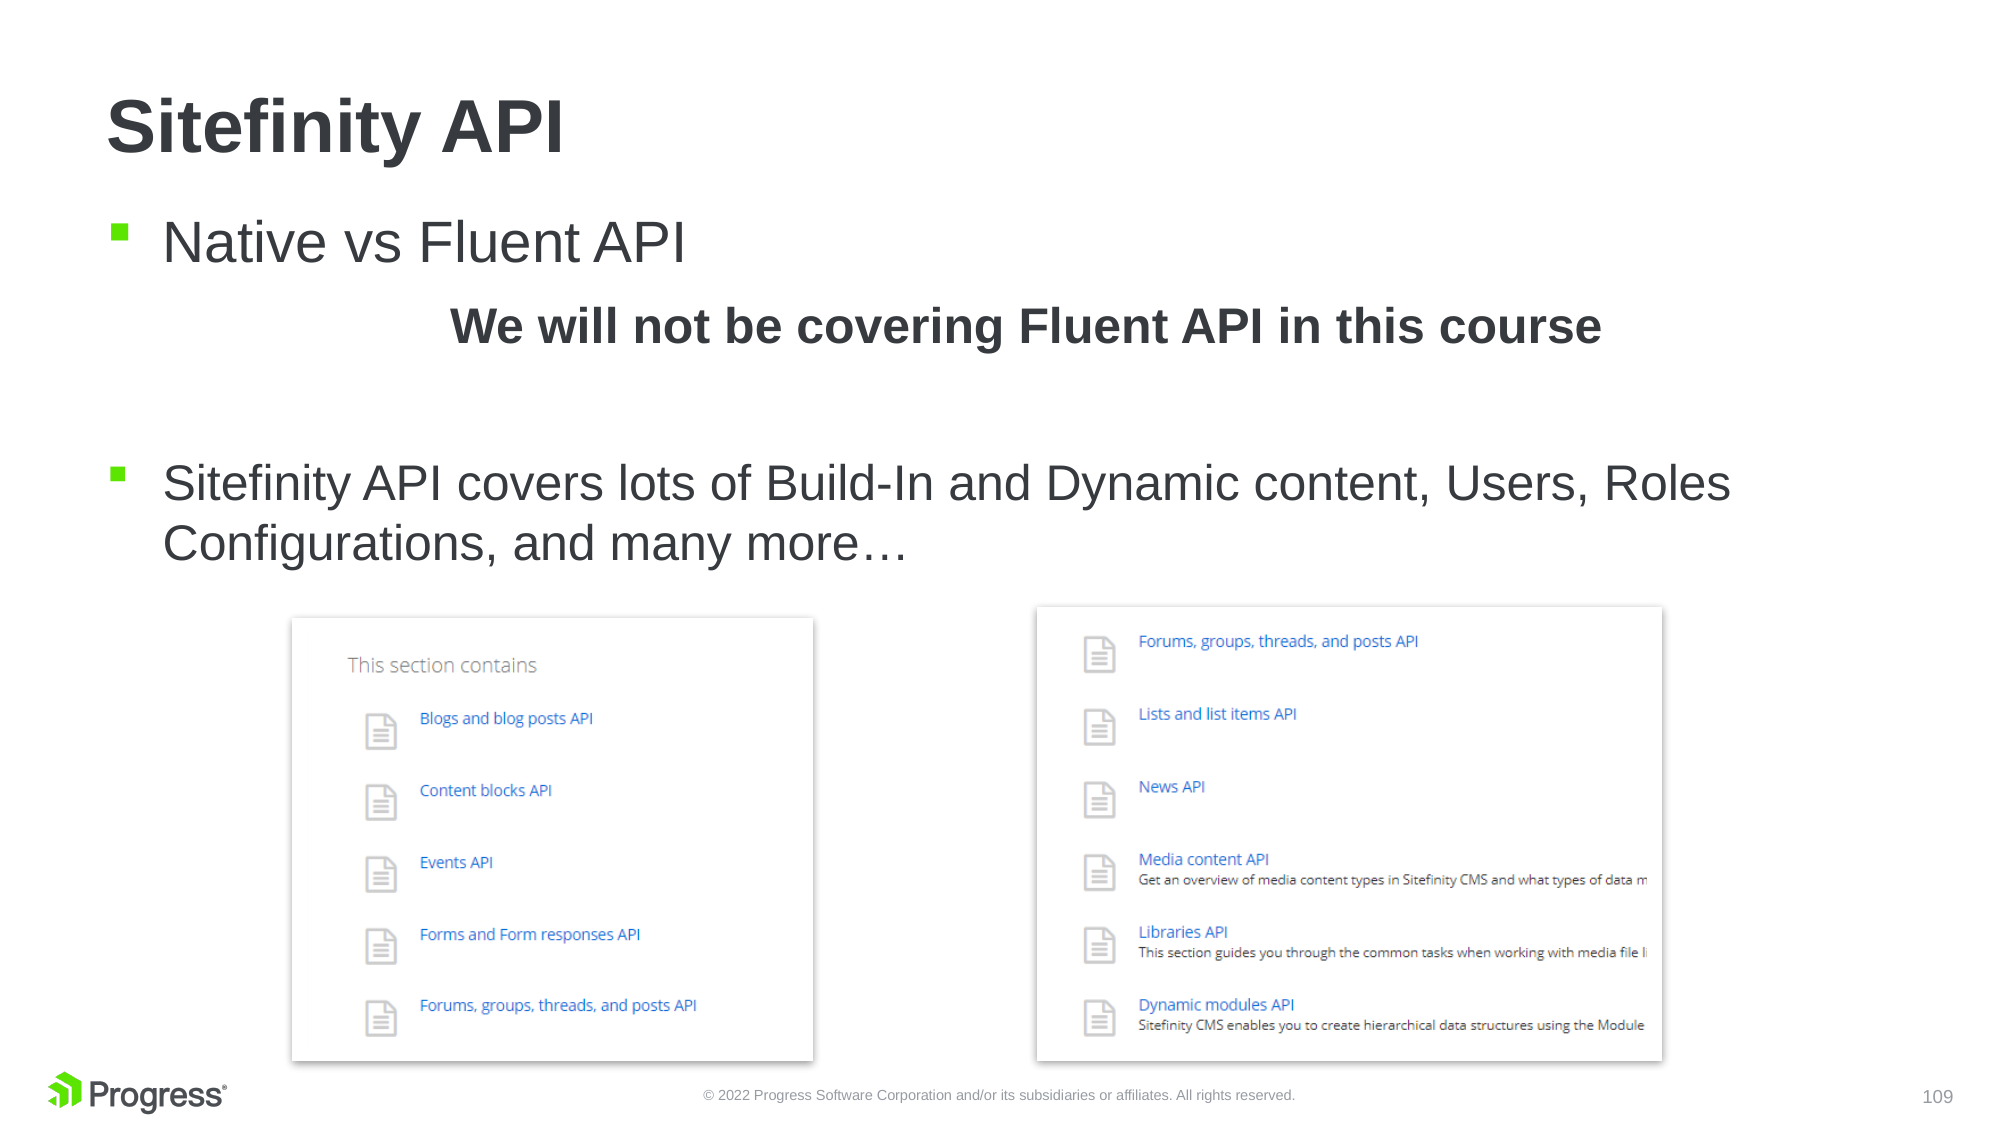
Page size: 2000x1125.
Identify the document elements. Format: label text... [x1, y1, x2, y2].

list Native vs Fluent API We will not be covering Fluent API in this course Sitefinity API covers lots of Build-In and Dynamic content, Users, Roles Configurations, and many more… [91, 196, 1888, 1046]
picture [306, 632, 799, 1047]
title Sitefinity API [91, 80, 1888, 177]
picture [1051, 620, 1648, 1047]
